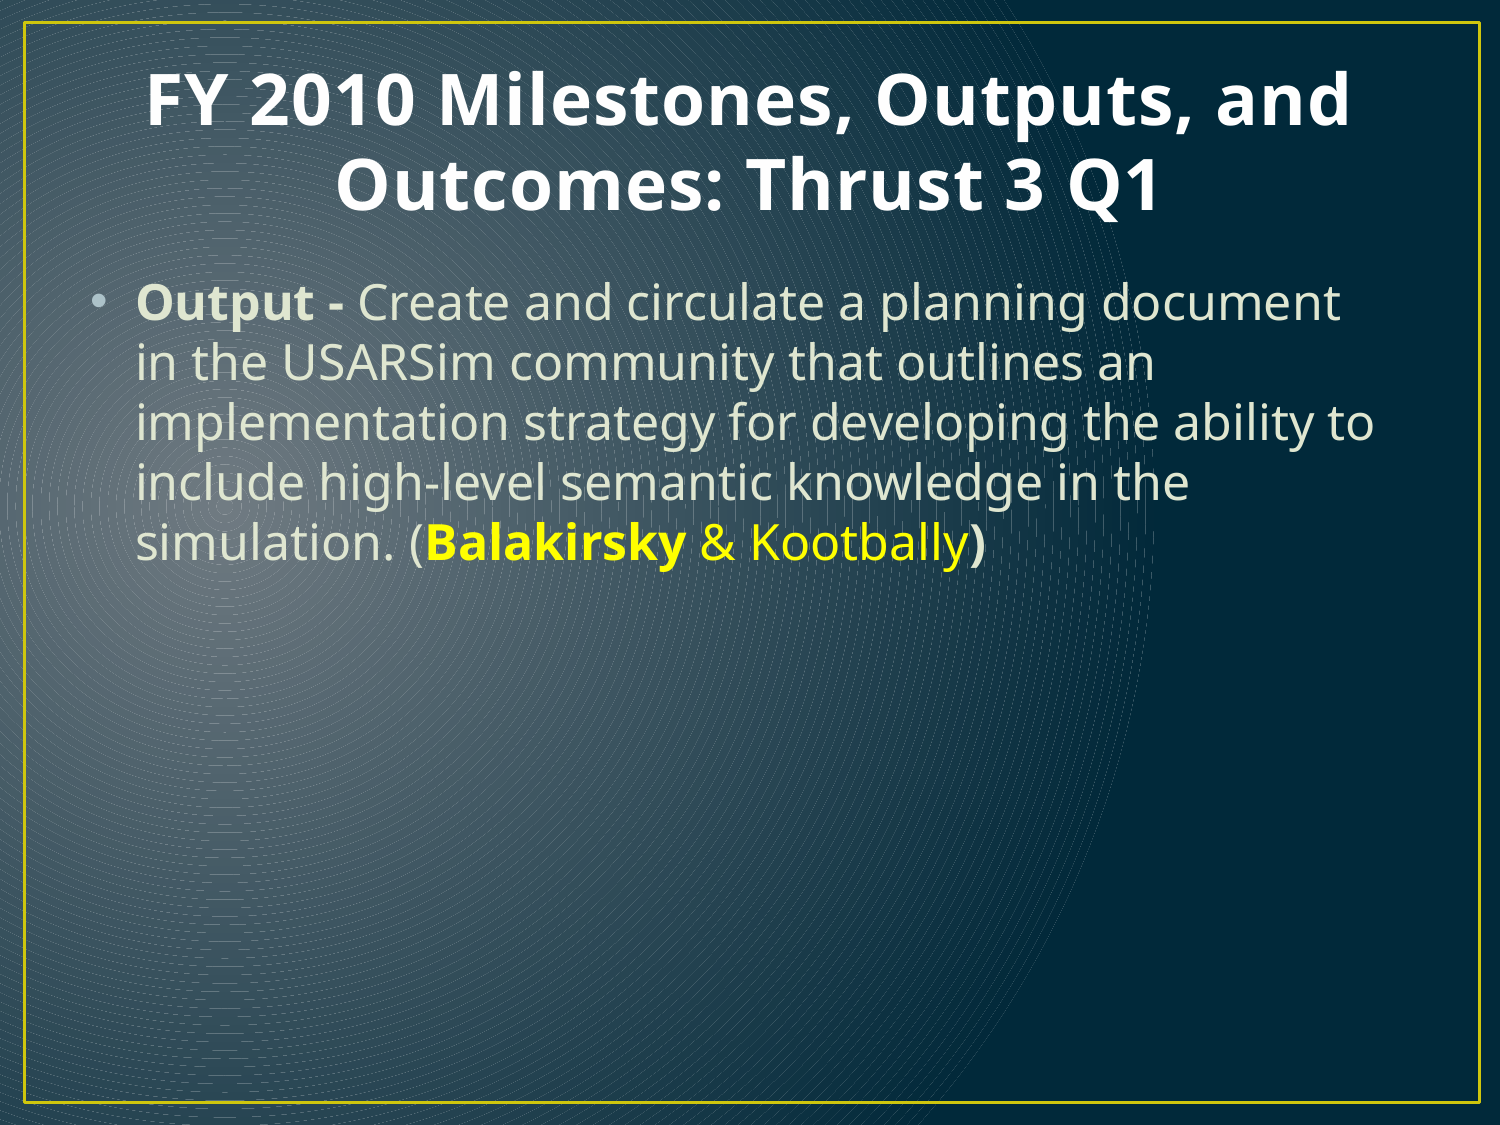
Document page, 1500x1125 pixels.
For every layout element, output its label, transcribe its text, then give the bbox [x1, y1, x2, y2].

list Output - Create and circulate a planning document in the USARSim community that outlines an implementation strategy for developing the ability to include high-level semantic knowledge in the simulation. (Balakirsky & Kootbally) [75, 262, 1425, 1005]
title FY 2010 Milestones, Outputs, and Outcomes: Thrust 3 Q1 [75, 45, 1425, 233]
